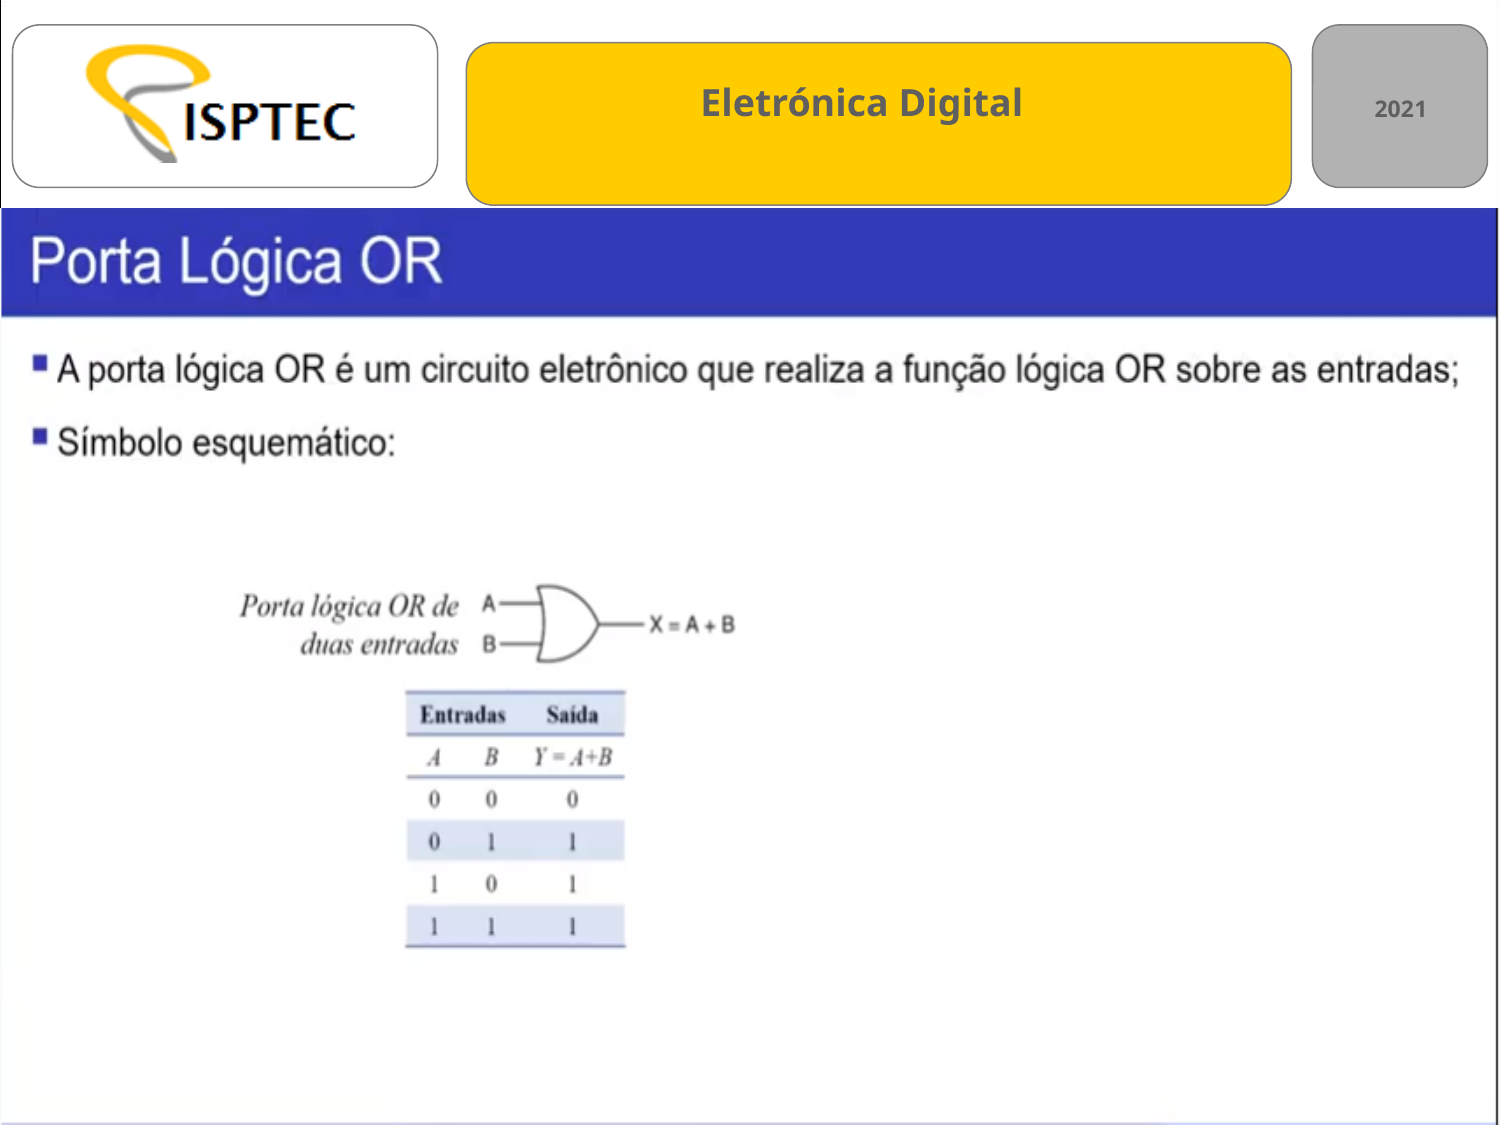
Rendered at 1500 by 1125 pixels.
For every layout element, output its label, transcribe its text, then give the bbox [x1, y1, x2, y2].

text_box [466, 42, 1292, 206]
text_box [1312, 24, 1488, 188]
text_box Eletrónica Digital [478, 71, 1275, 132]
text_box [12, 24, 438, 188]
picture [0, 0, 1500, 1125]
text_box 2021 [1319, 87, 1483, 130]
